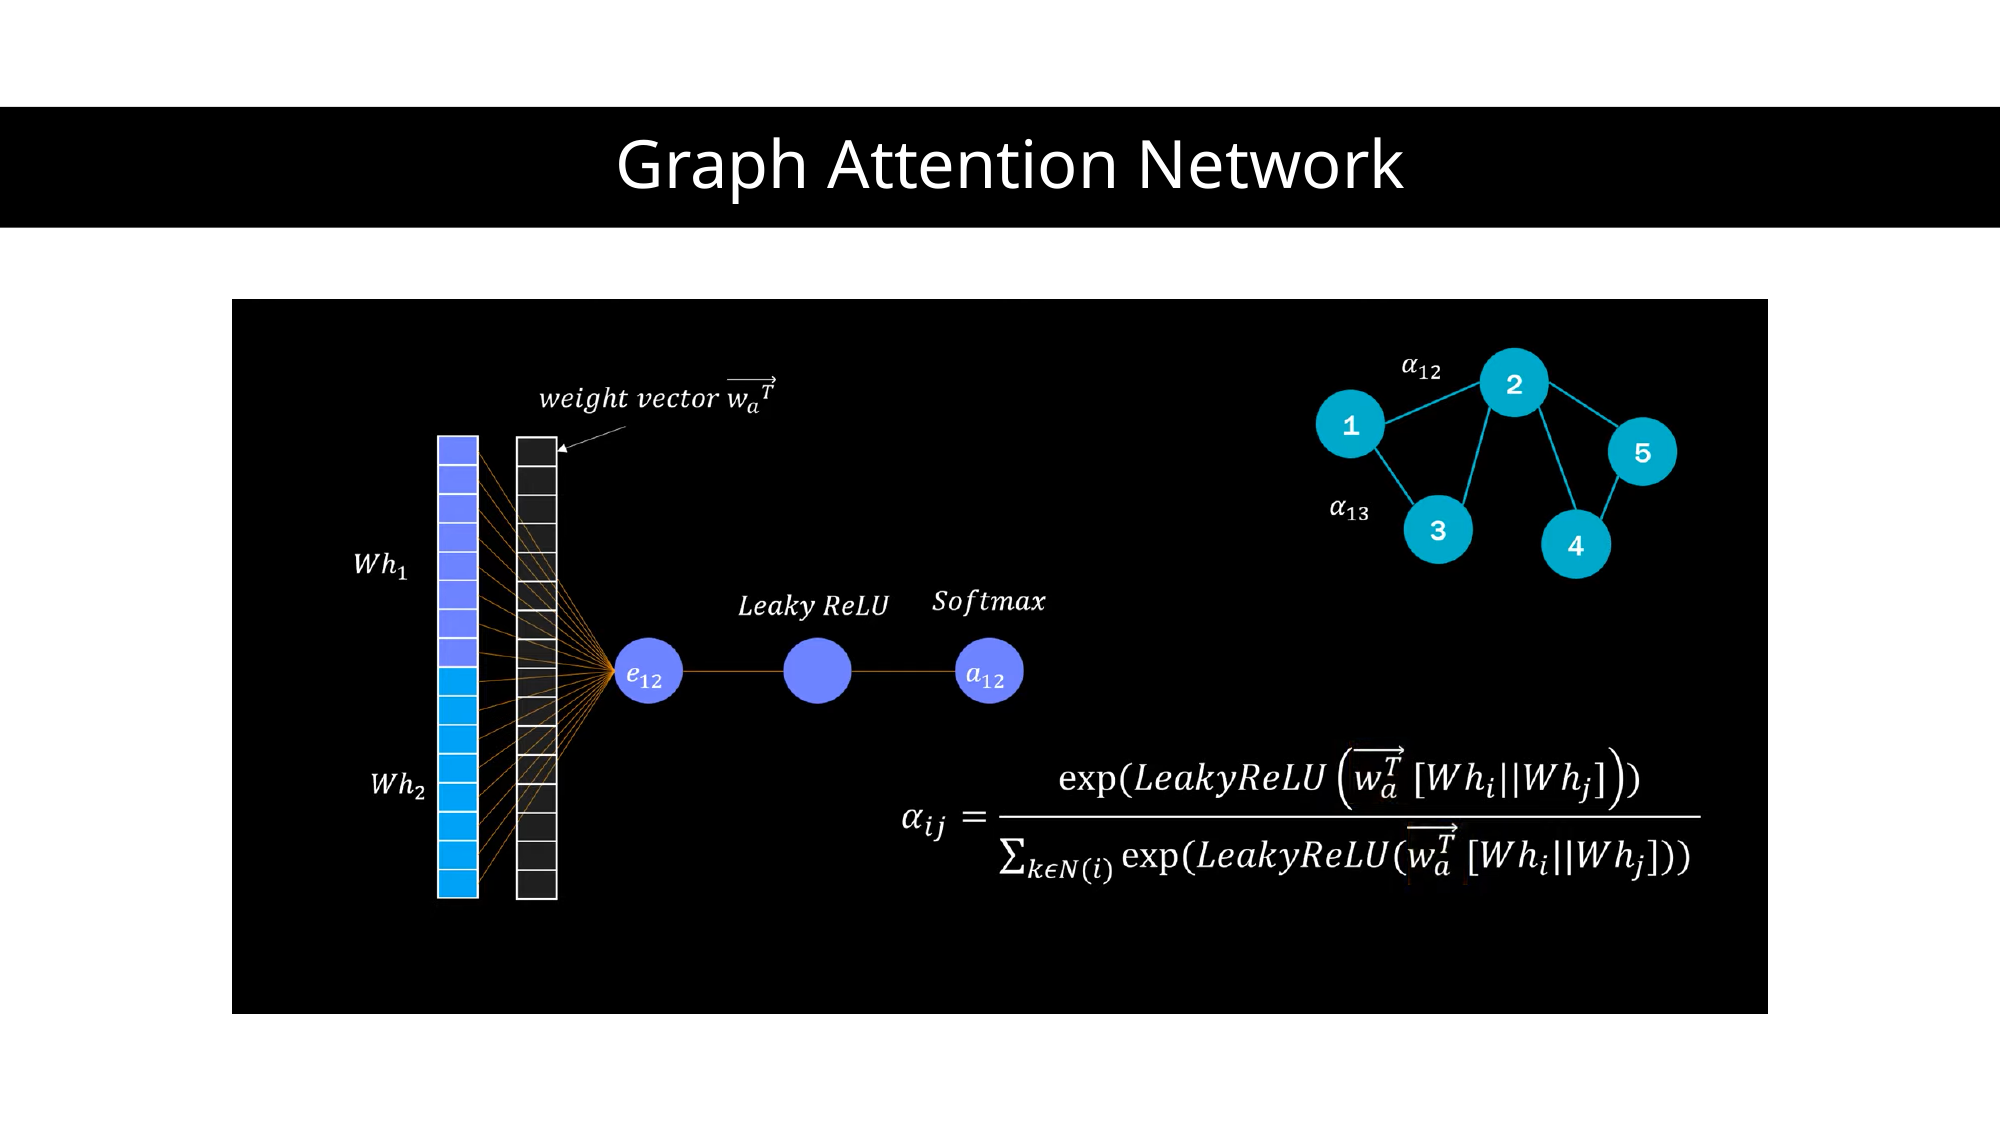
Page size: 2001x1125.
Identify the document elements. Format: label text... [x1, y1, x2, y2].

title Graph Attention Network [91, 105, 1931, 228]
text_box [0, 106, 2000, 229]
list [232, 299, 1768, 1014]
